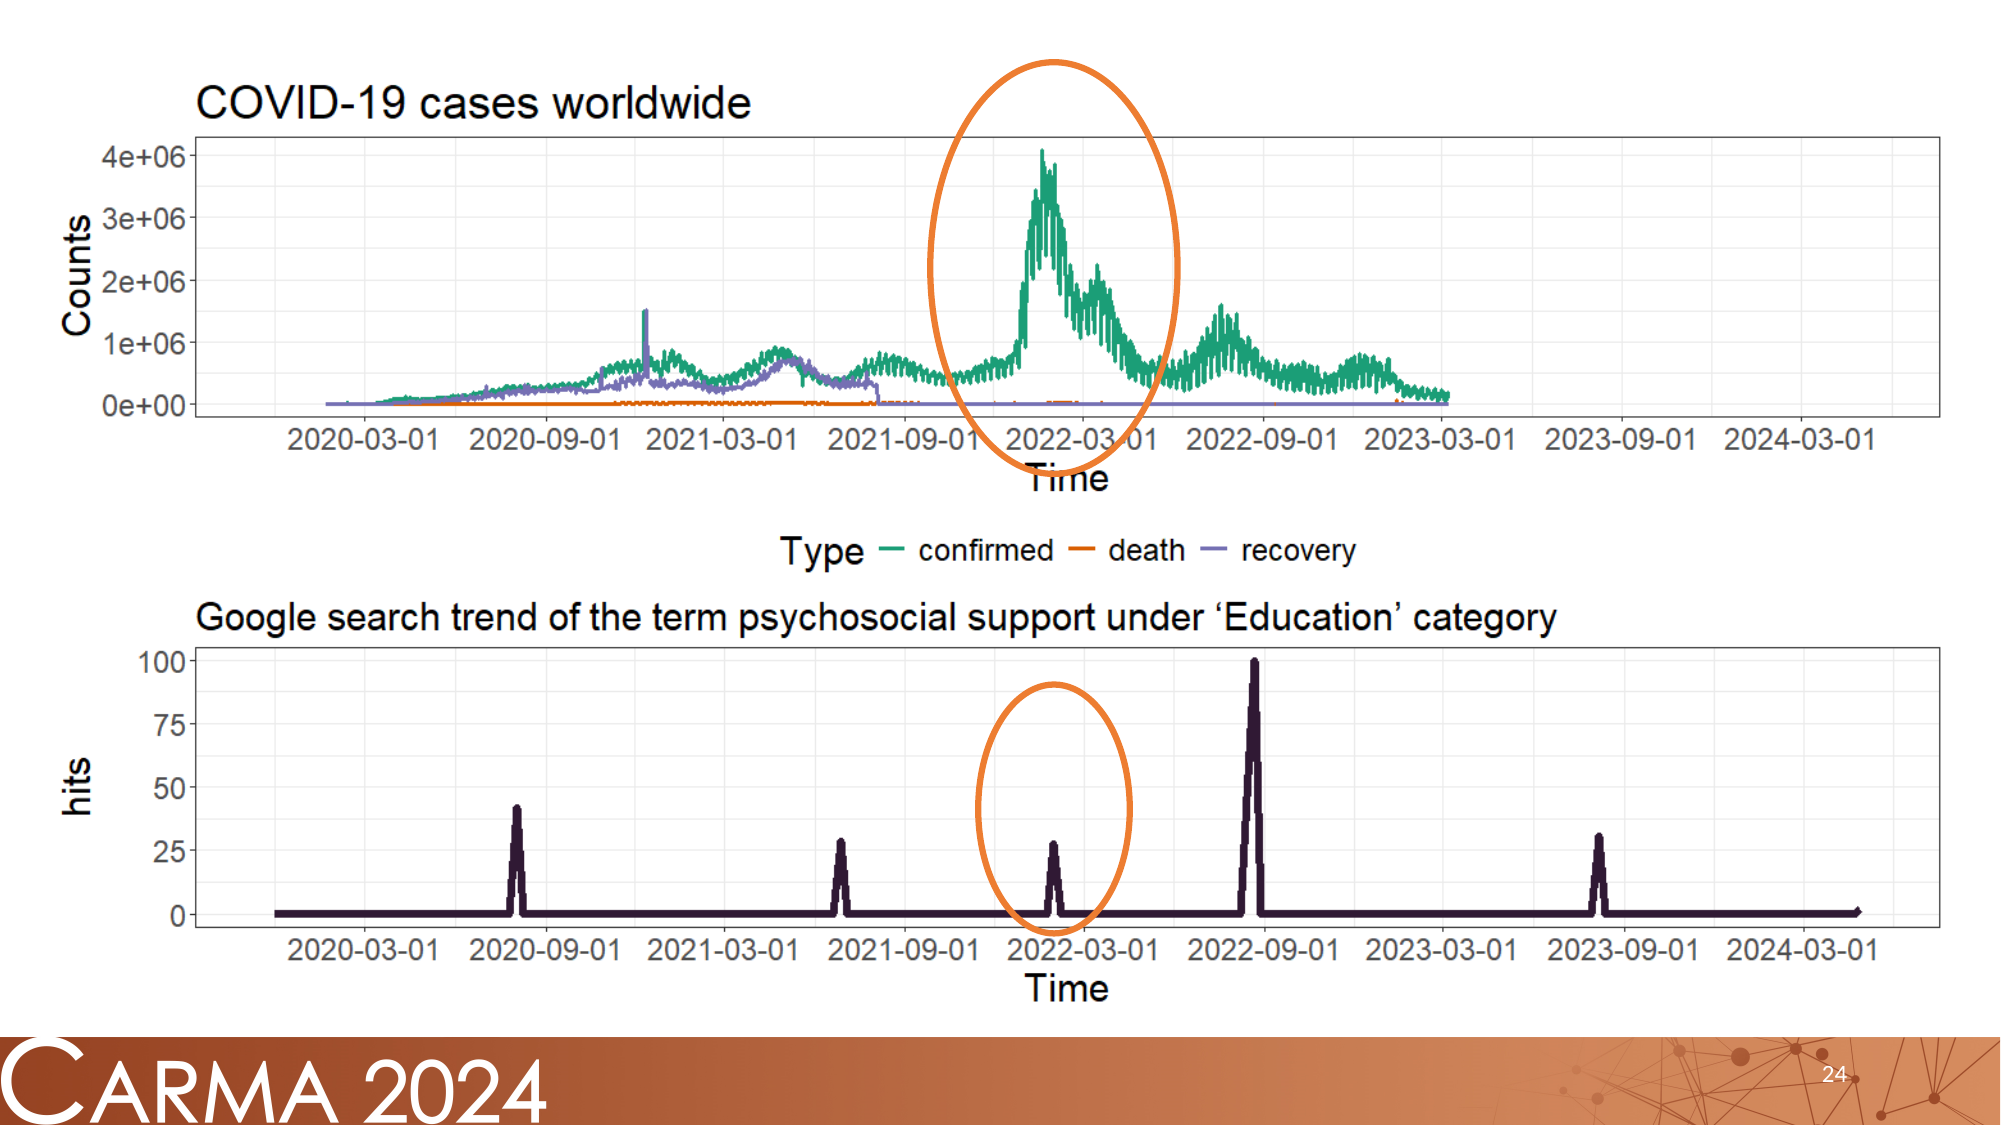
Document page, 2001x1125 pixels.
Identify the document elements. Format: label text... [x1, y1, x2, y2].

picture [0, 0, 2001, 1125]
slide_number 24 [1412, 1042, 1863, 1103]
